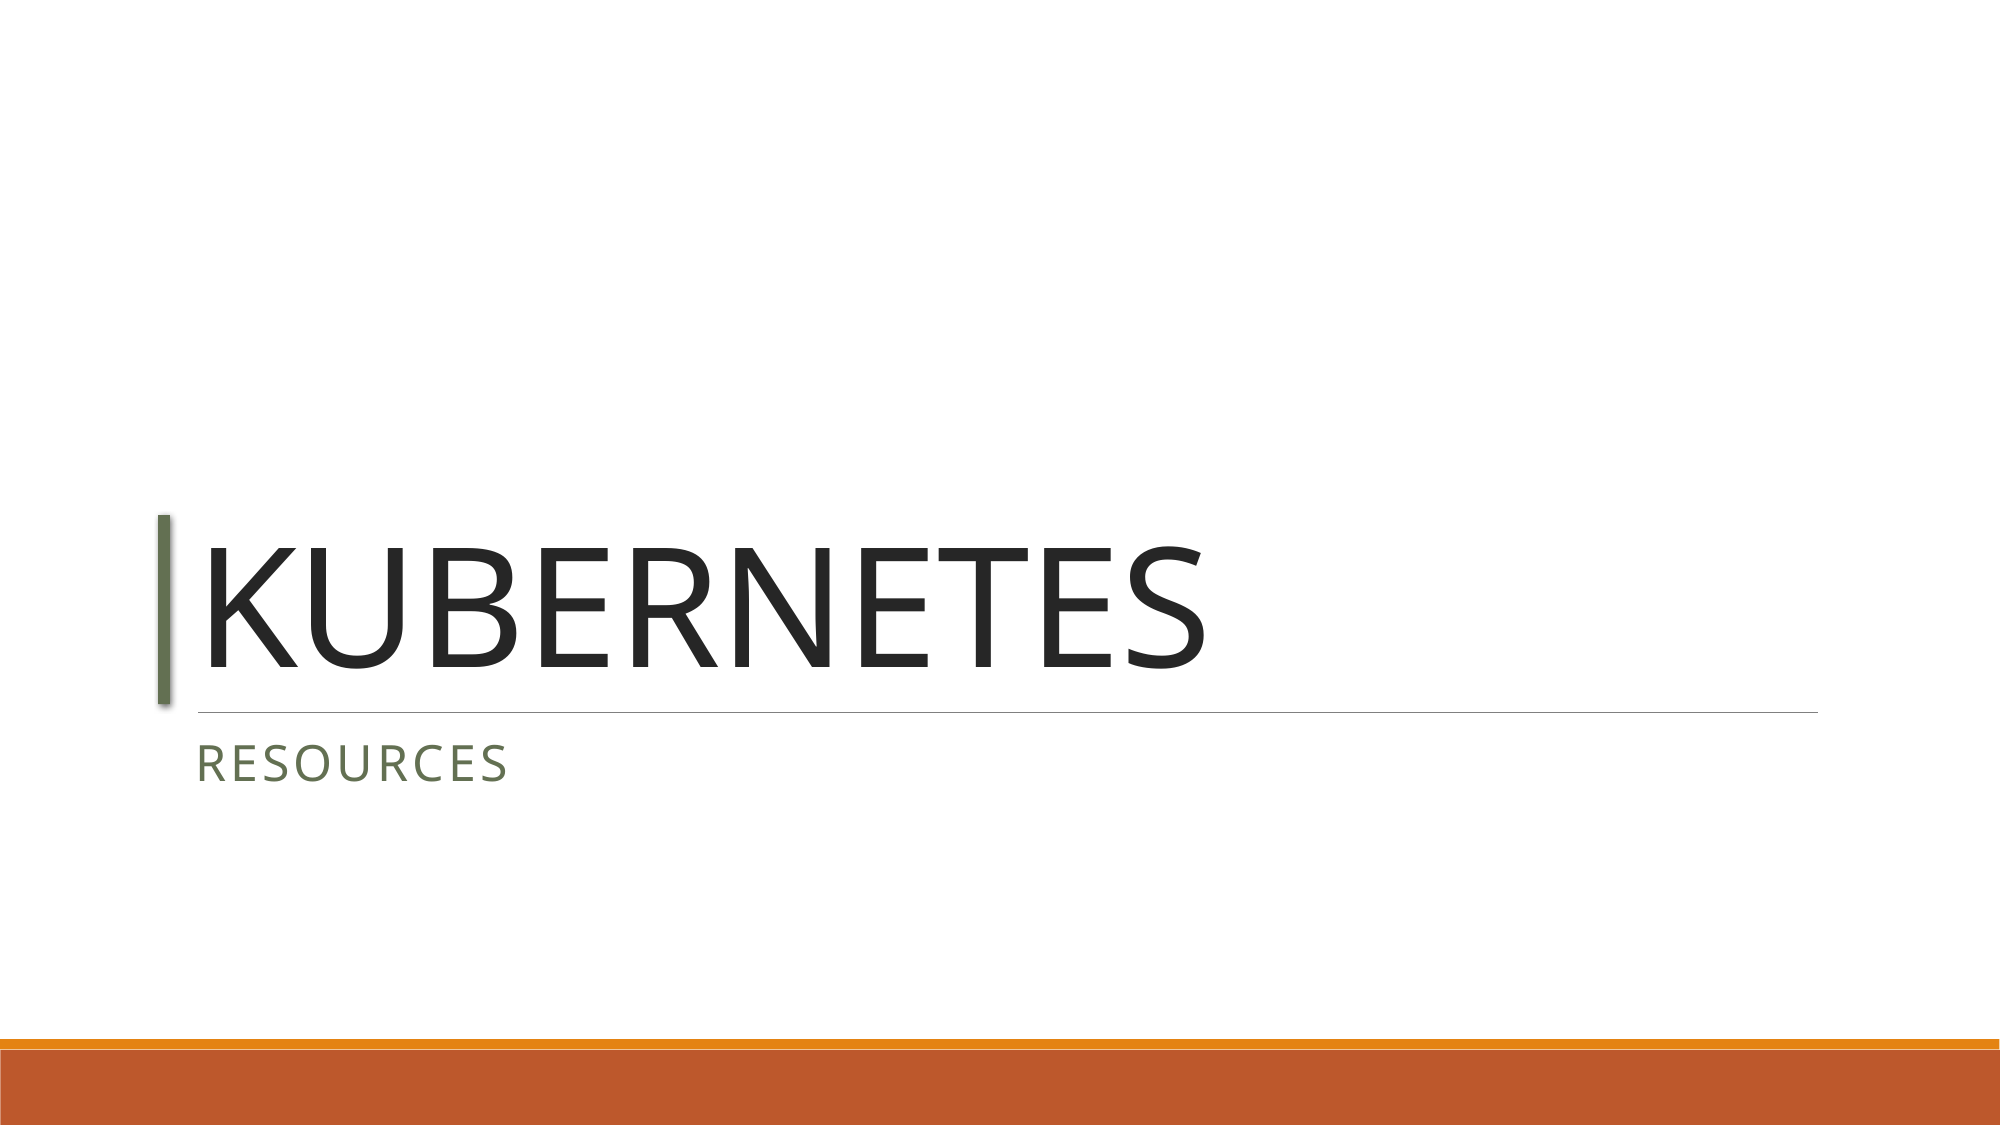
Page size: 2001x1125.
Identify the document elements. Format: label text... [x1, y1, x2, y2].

title KUBERNETES [180, 124, 1830, 710]
list RESOURCES [180, 730, 1830, 918]
